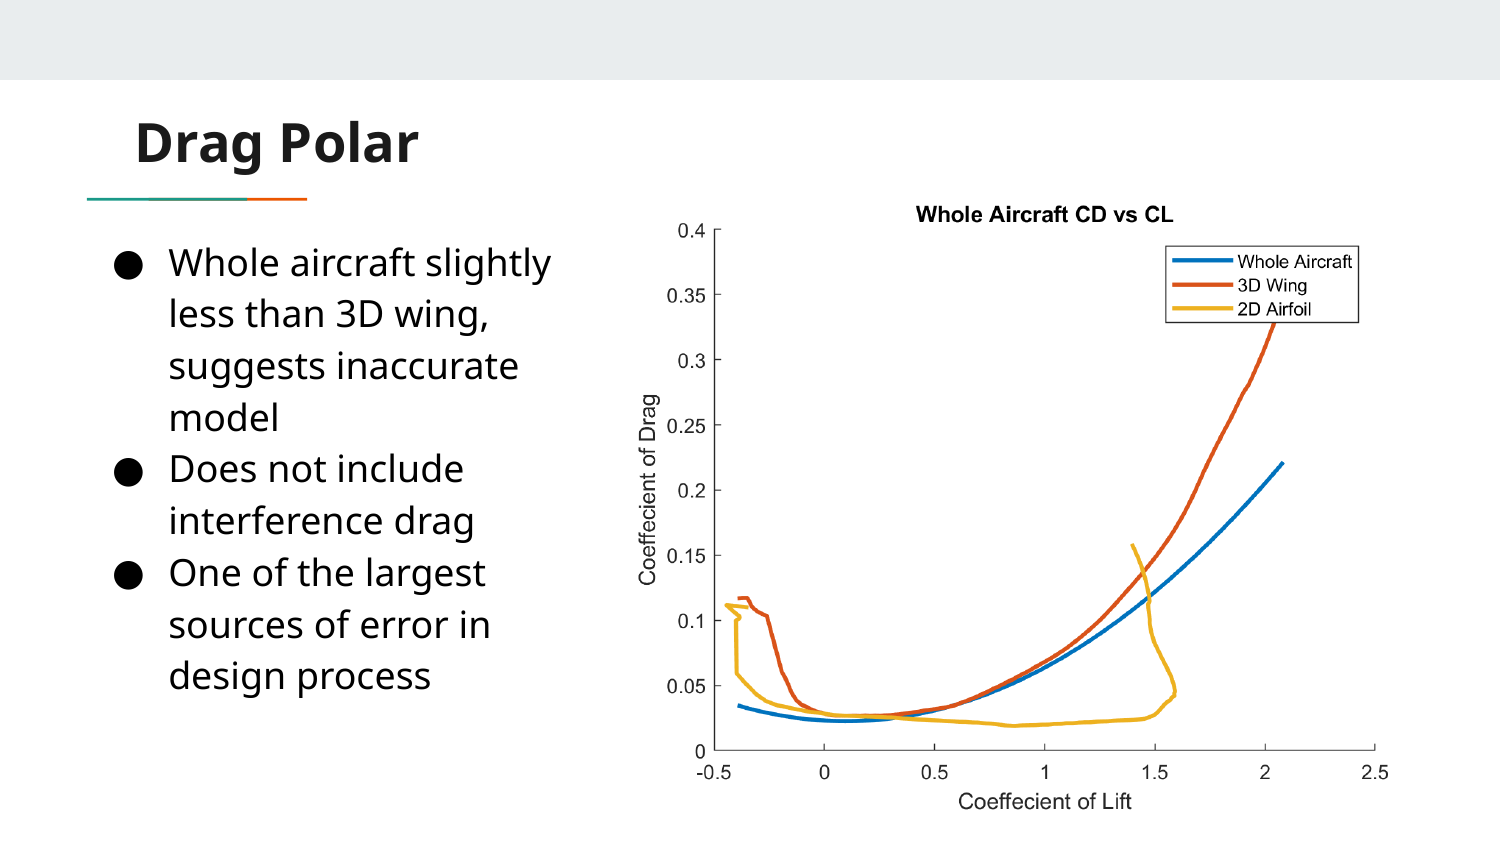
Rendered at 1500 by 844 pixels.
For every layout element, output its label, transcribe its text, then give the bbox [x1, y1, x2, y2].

list Whole aircraft slightly less than 3D wing, suggests inaccurate model Does not include interference drag One of the largest sources of error in design process [78, 216, 598, 588]
title Drag Polar [119, 93, 1381, 182]
picture [603, 181, 1456, 821]
